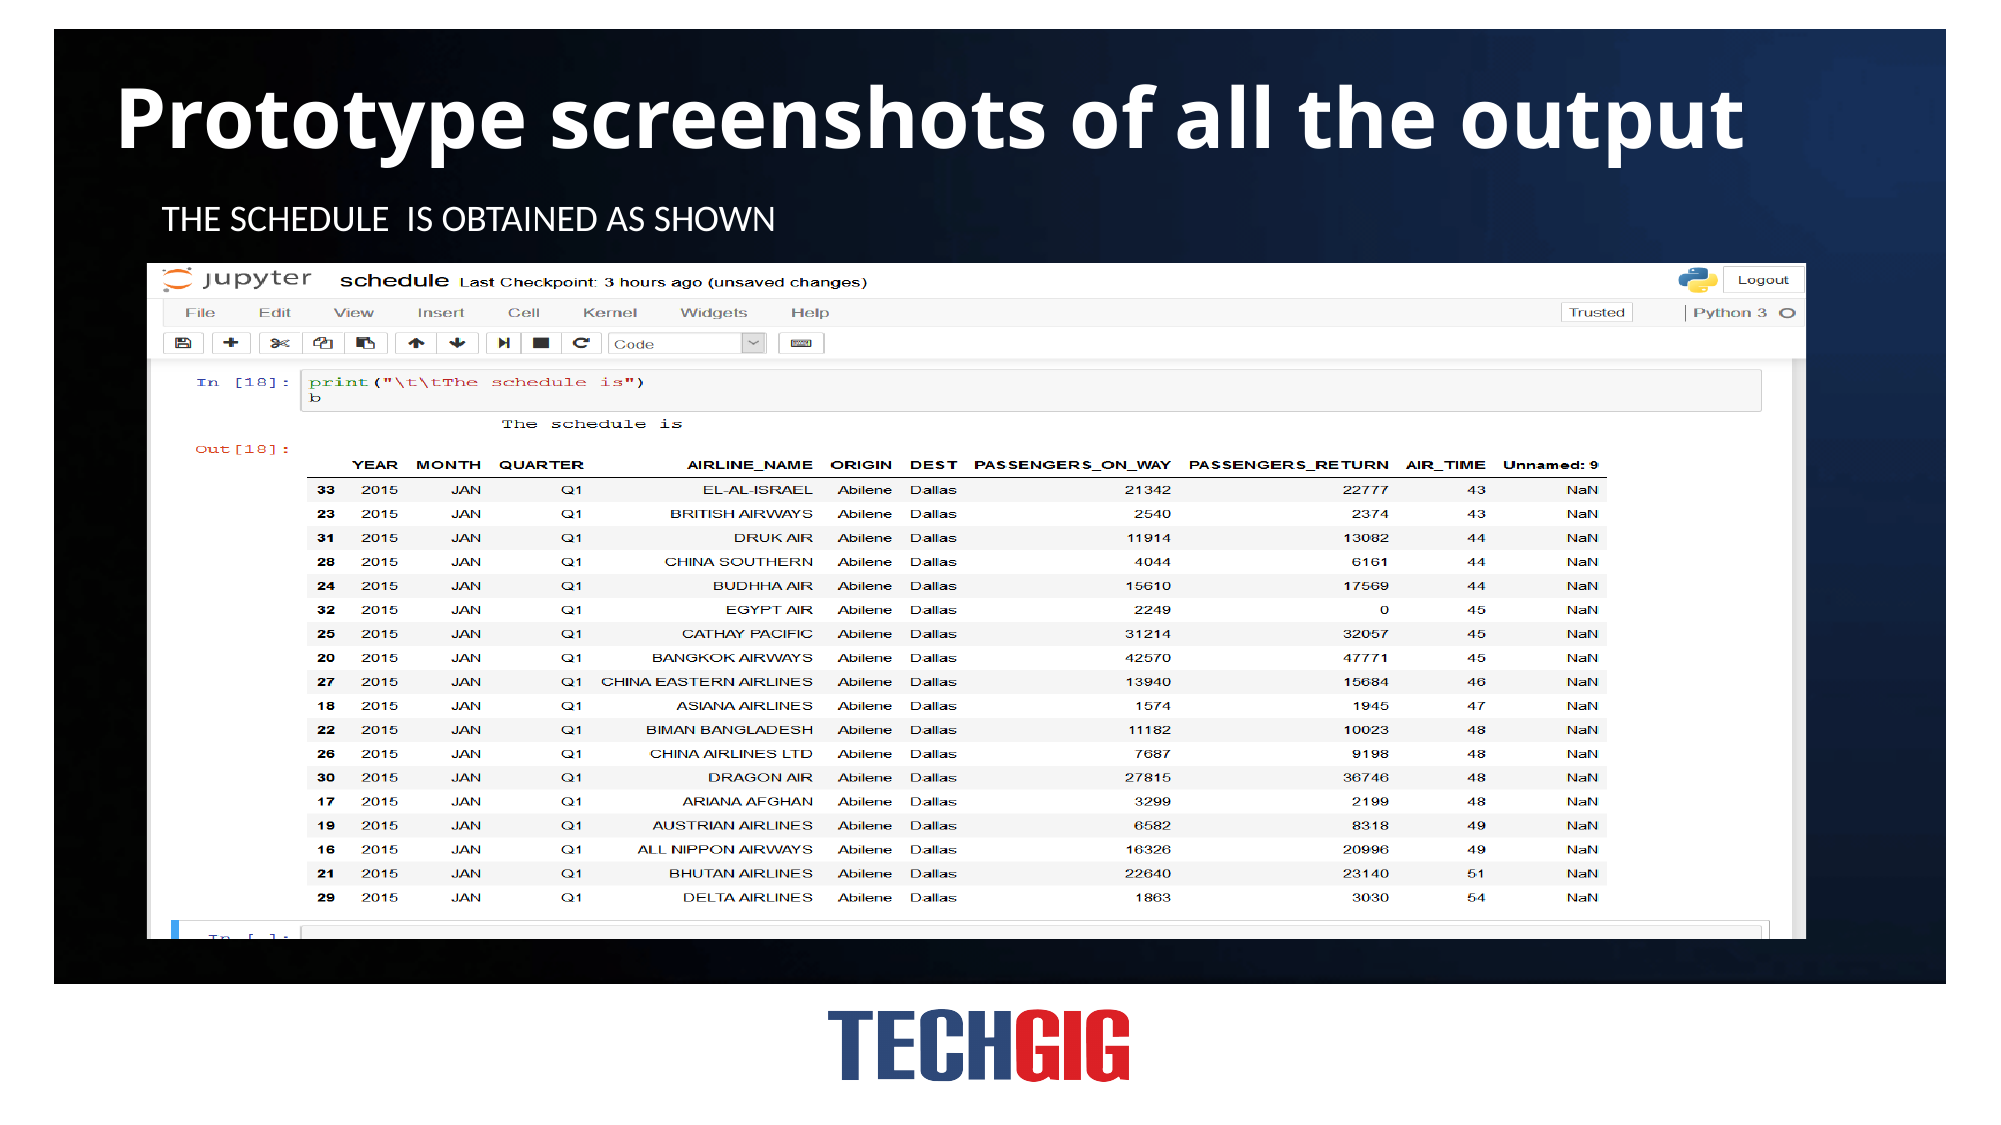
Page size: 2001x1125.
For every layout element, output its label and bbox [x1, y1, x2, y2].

picture [828, 1009, 1129, 1082]
picture [54, 29, 1946, 984]
